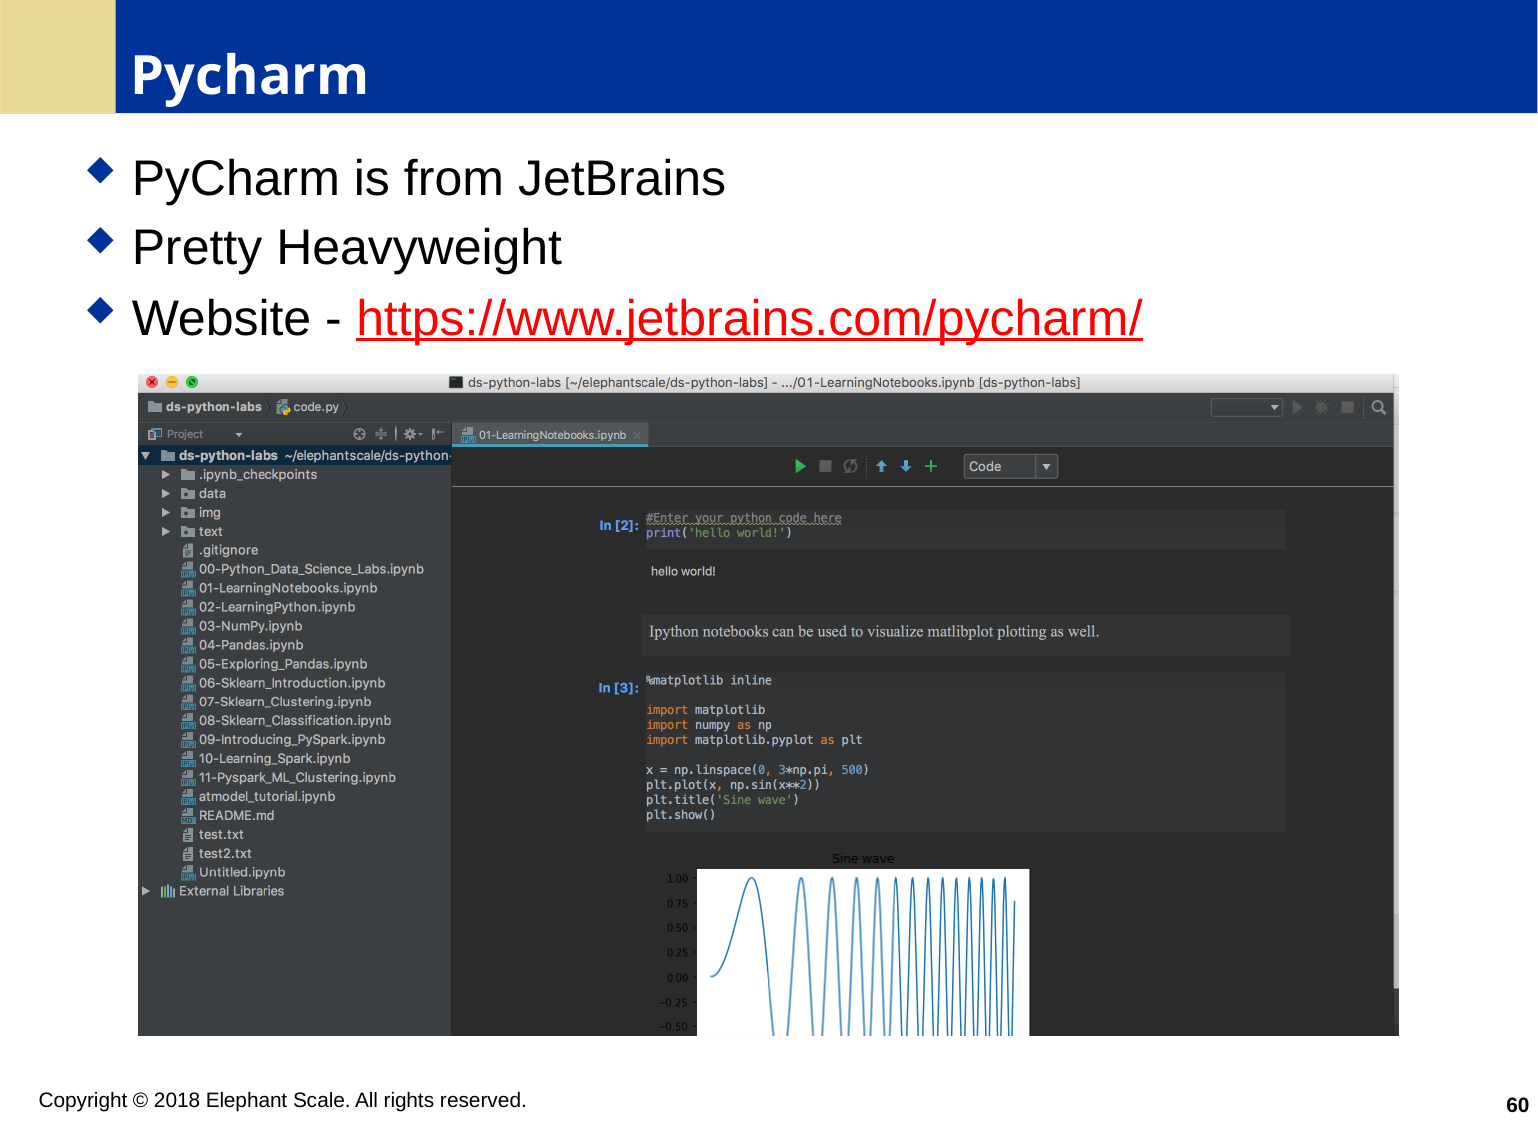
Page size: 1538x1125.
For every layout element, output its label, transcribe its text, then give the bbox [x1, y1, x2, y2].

slide_number 60 [1439, 1079, 1530, 1117]
picture [138, 374, 1399, 1036]
footer Copyright © 2018 Elephant Scale. All rights reserved. [38, 1088, 932, 1112]
picture [0, 0, 115, 114]
list PyCharm is from JetBrains Pretty Heavyweight Website - https://www.jetbrains.com/pycharm/ [68, 137, 1494, 1051]
title Pycharm [115, 0, 1538, 114]
